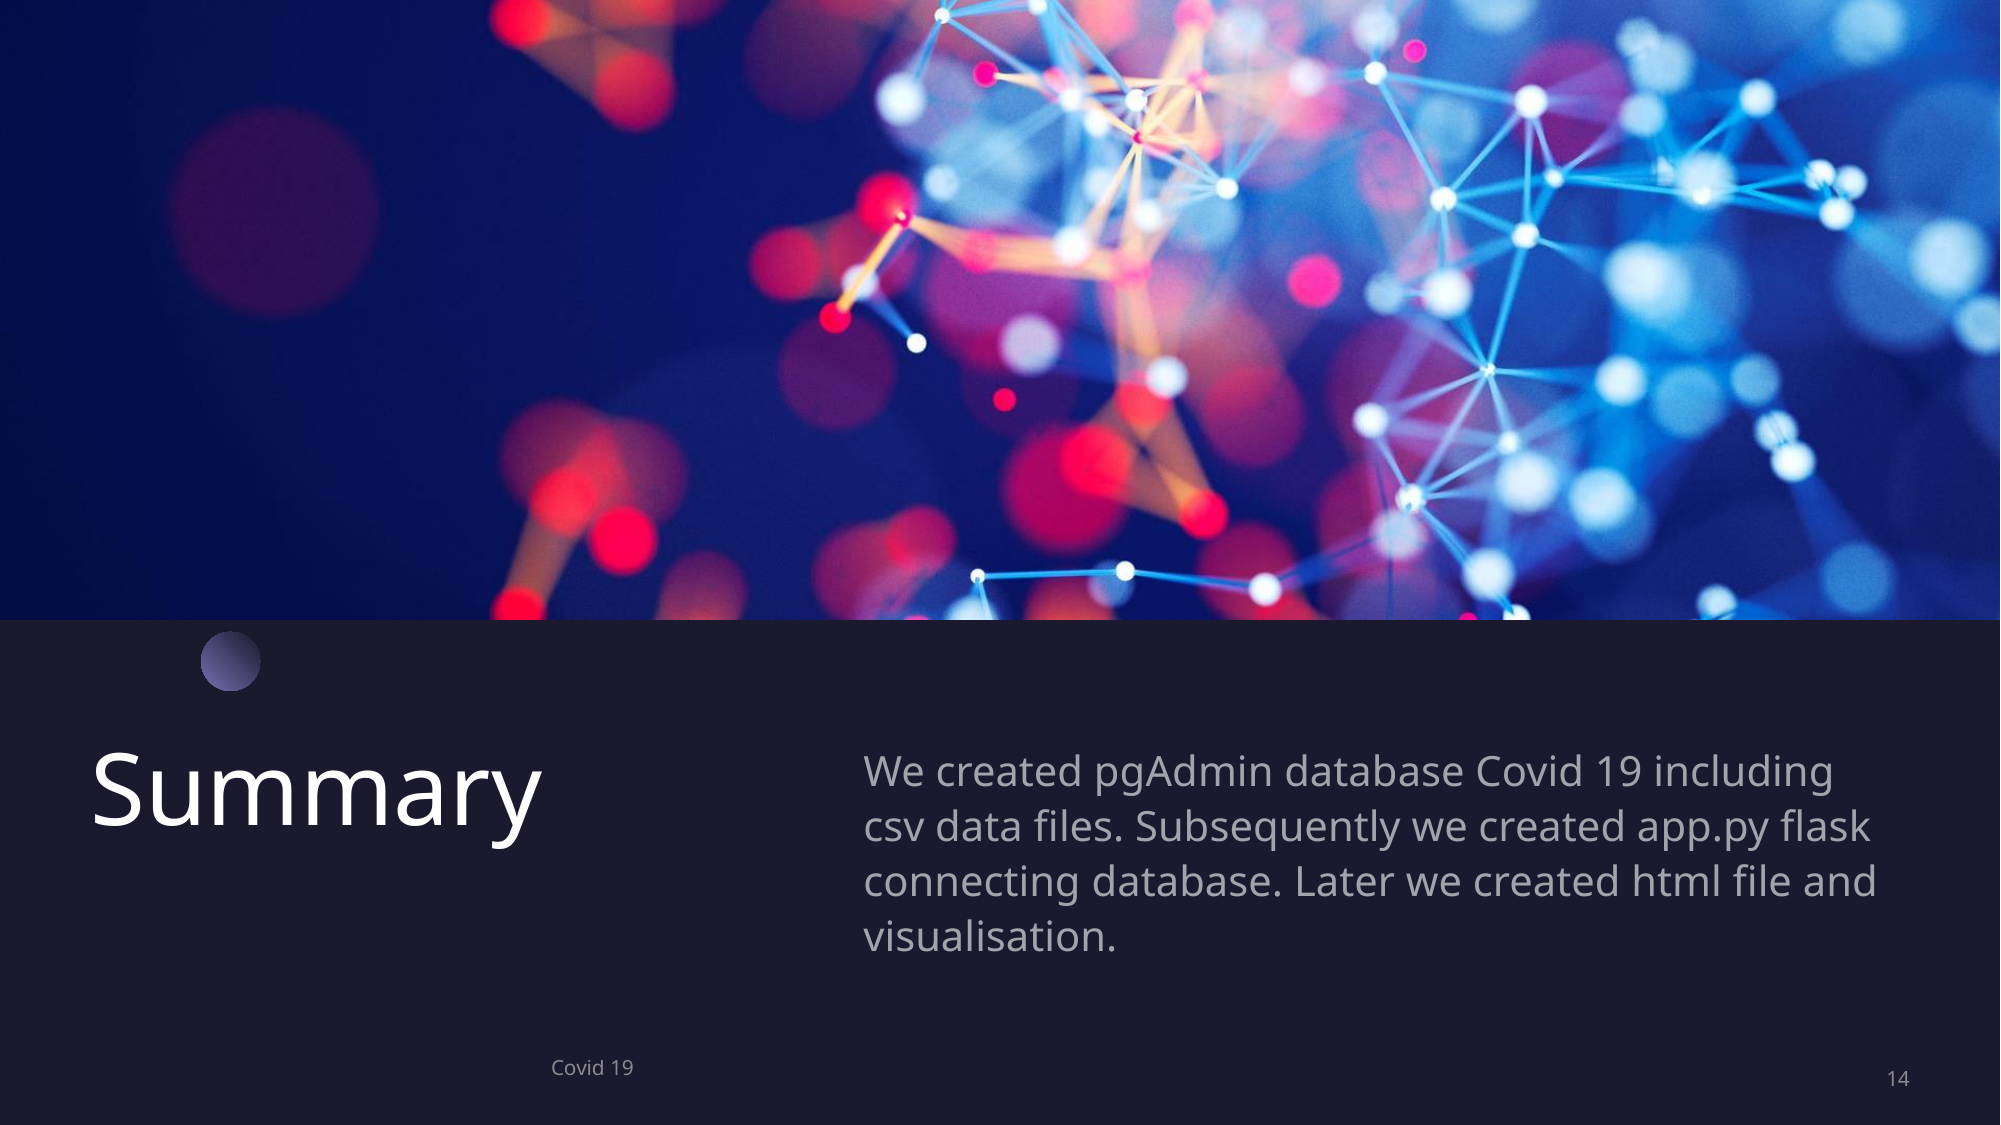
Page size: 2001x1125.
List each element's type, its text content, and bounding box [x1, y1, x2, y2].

footer Covid 19 [551, 1067, 1598, 1093]
slide_number 14 [1632, 1067, 1910, 1093]
title Summary [90, 739, 829, 996]
picture [0, 0, 2000, 620]
list We created pgAdmin database Covid 19 including csv data files. Subsequently we created app.py flask connecting database. Later we created html file and visualisation. [863, 739, 1884, 997]
